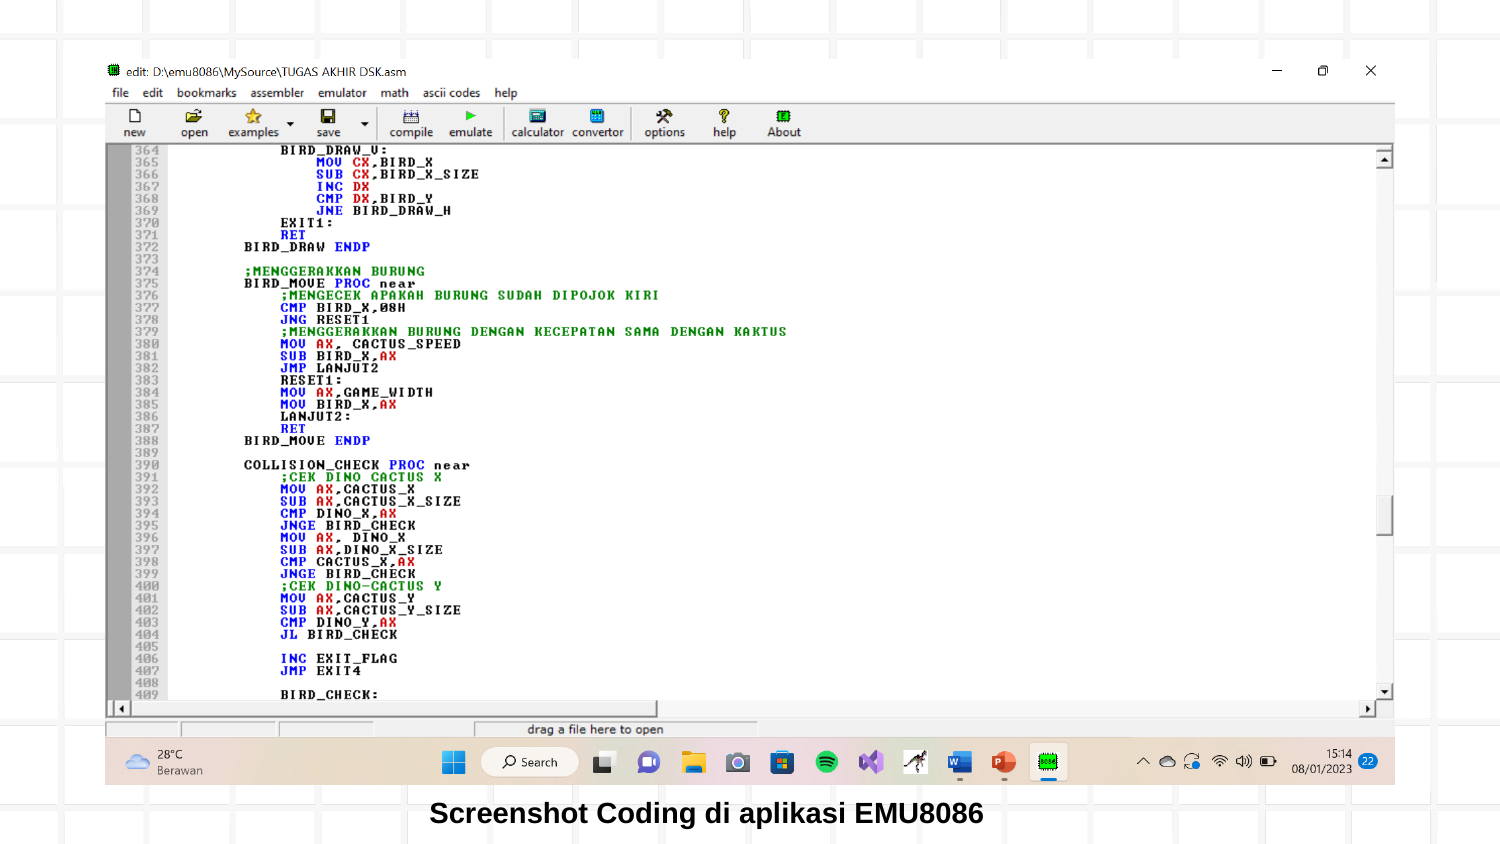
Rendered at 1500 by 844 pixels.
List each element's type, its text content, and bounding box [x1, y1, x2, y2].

text_box Screenshot Coding di aplikasi EMU8086 [414, 793, 1165, 838]
picture [0, 0, 1500, 844]
